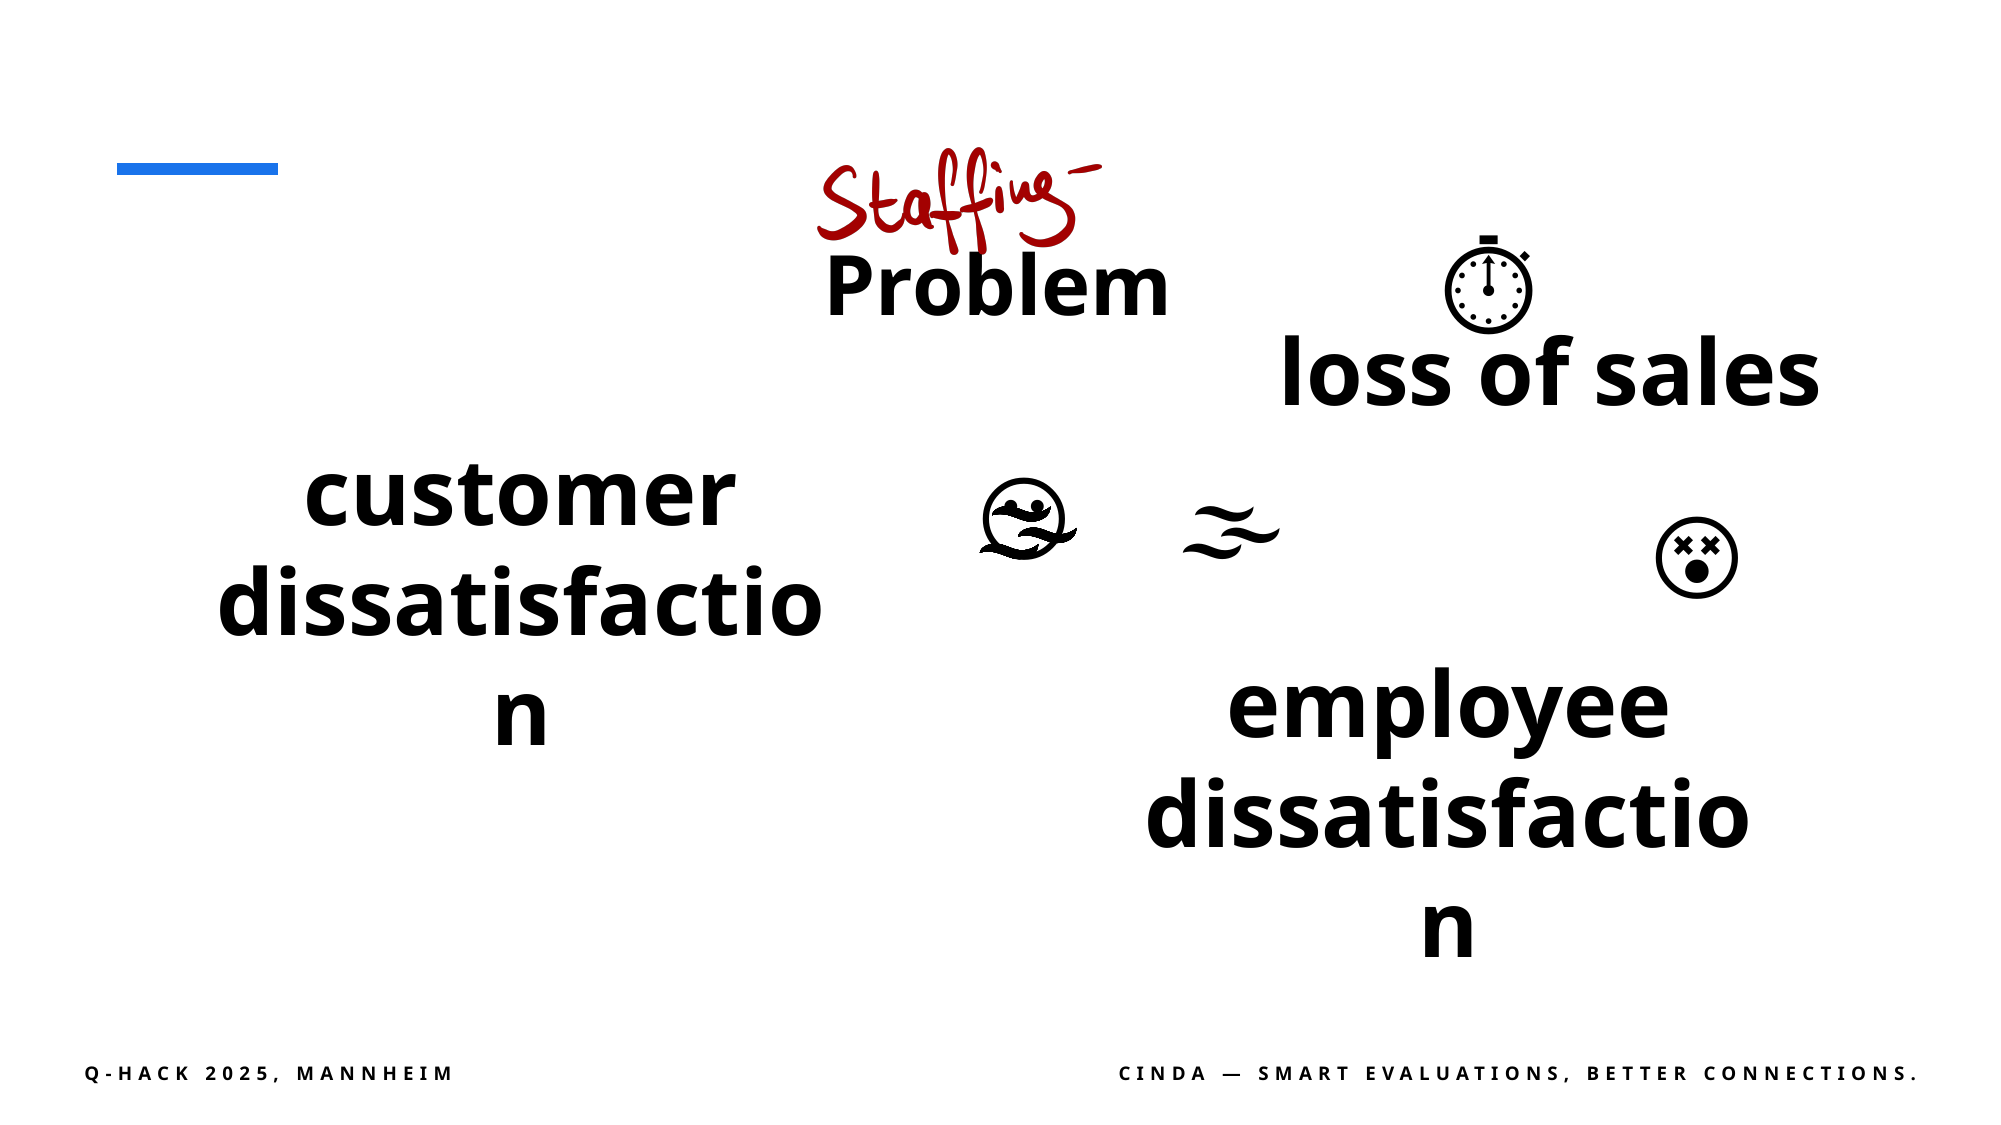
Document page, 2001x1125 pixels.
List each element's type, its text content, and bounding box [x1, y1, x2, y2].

text_box ⏱️ [1426, 200, 2000, 280]
title Problem [105, 224, 1892, 405]
text_box Q-hack 2025, mannheim [69, 1042, 940, 1103]
footer cinda — smart evaluations, better connections. [1060, 1042, 1931, 1103]
text_box 😶‍🌫️ [959, 429, 1549, 509]
text_box employee dissatisfaction [1124, 638, 1774, 759]
text_box customer dissatisfaction [196, 426, 846, 547]
picture [817, 147, 1102, 255]
text_box 😵 [1403, 468, 1993, 585]
text_box loss of sales [1190, 306, 1911, 427]
